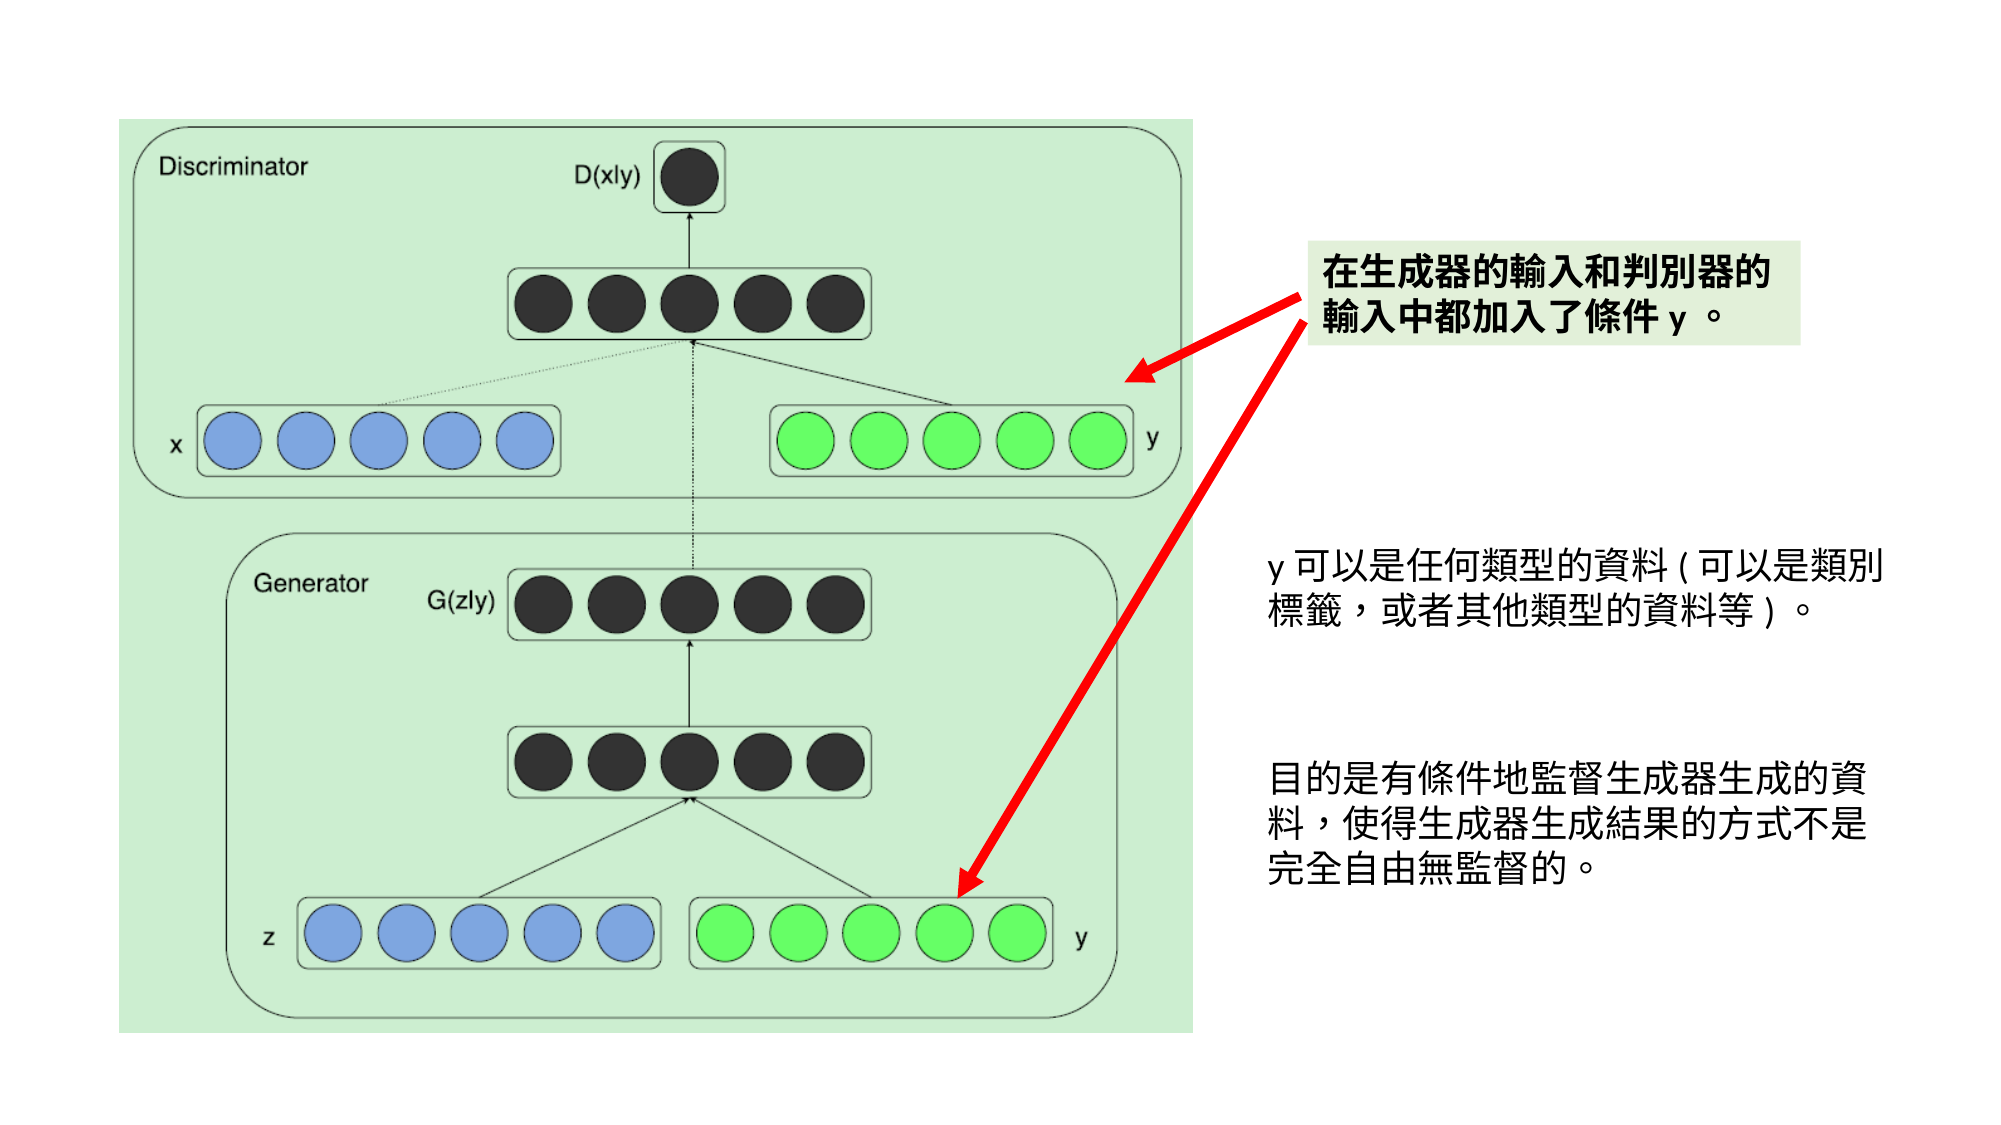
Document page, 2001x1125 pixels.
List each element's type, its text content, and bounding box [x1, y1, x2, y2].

text_box 目的是有條件地監督生成器生成的資料，使得生成器生成結果的方式不是完全自由無監督的。 [1304, 747, 1886, 897]
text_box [1124, 295, 1301, 320]
text_box 在生成器的輸入和判別器的輸入中都加入了條件y。 [1307, 240, 1801, 346]
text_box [957, 320, 1304, 899]
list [119, 119, 1193, 1033]
text_box y可以是任何類型的資料(可以是類別標籤，或者其他類型的資料等)。 [1304, 534, 1929, 640]
